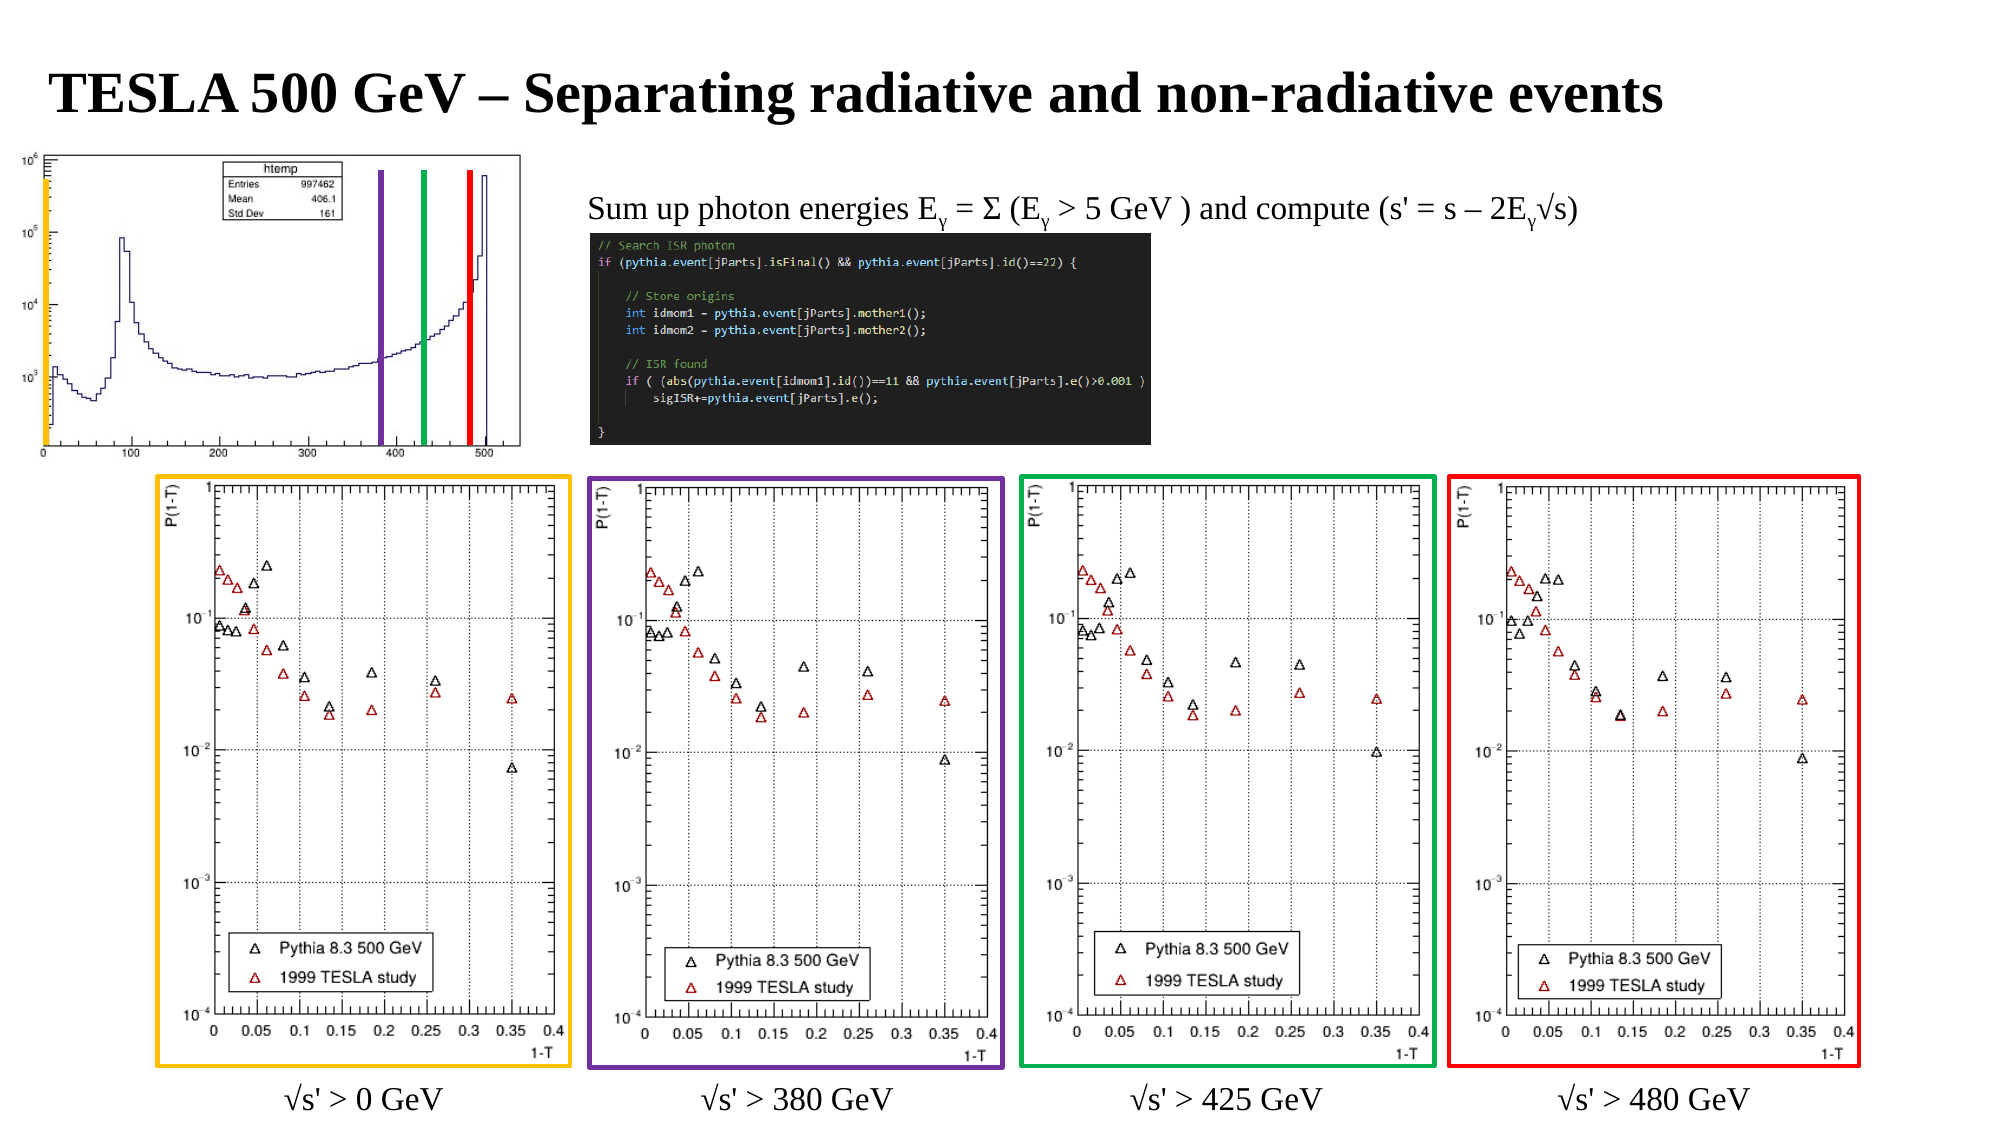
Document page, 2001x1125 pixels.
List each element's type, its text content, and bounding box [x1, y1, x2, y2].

text_box √s' > 480 GeV [1451, 1069, 1857, 1125]
picture [18, 148, 524, 459]
text_box Sum up photon energies Eγ = Σ (Eγ > 5 GeV ) and compute (s' = s – 2Eγ√s) [572, 178, 1823, 239]
picture [1451, 478, 1857, 1064]
picture [159, 478, 568, 1064]
title TESLA 500 GeV – Separating radiative and non-radiative events [33, 30, 1971, 157]
picture [590, 233, 1151, 446]
picture [1023, 478, 1433, 1064]
text_box √s' > 425 GeV [1023, 1069, 1430, 1125]
text_box √s' > 0 GeV [160, 1069, 567, 1125]
text_box √s' > 380 GeV [594, 1069, 1000, 1125]
picture [591, 480, 1000, 1066]
